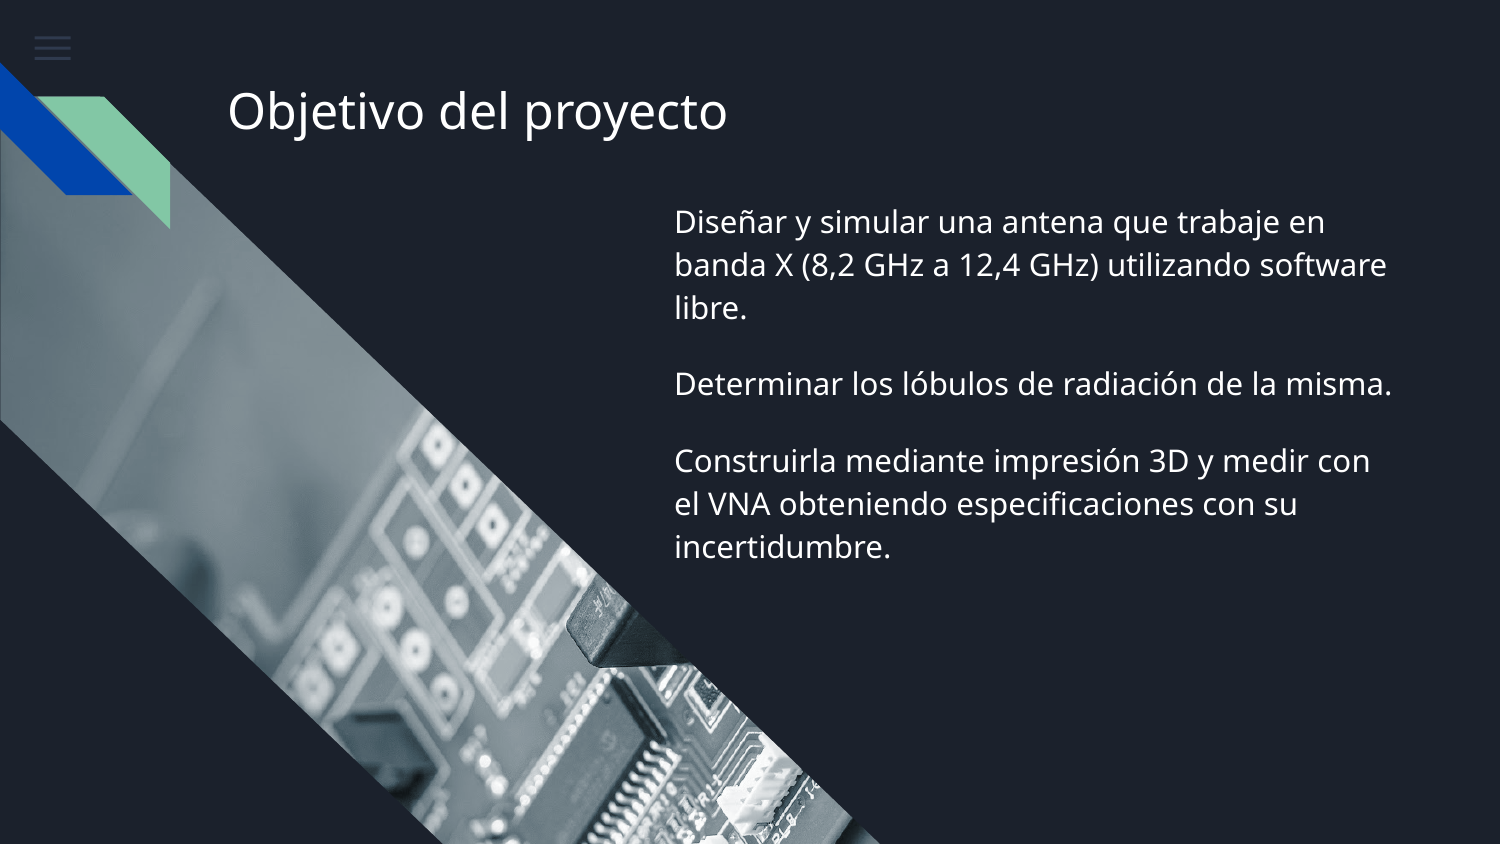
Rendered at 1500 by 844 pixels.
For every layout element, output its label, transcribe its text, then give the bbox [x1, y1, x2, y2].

picture [0, 97, 880, 844]
title Objetivo del proyecto [212, 64, 1368, 215]
list Diseñar y simular una antena que trabaje en banda X (8,2 GHz a 12,4 GHz) utilizando software libre. Determinar los lóbulos de radiación de la misma. Construirla mediante impresión 3D y medir con el VNA obteniendo especificaciones con su incertidumbre. [659, 181, 1417, 614]
